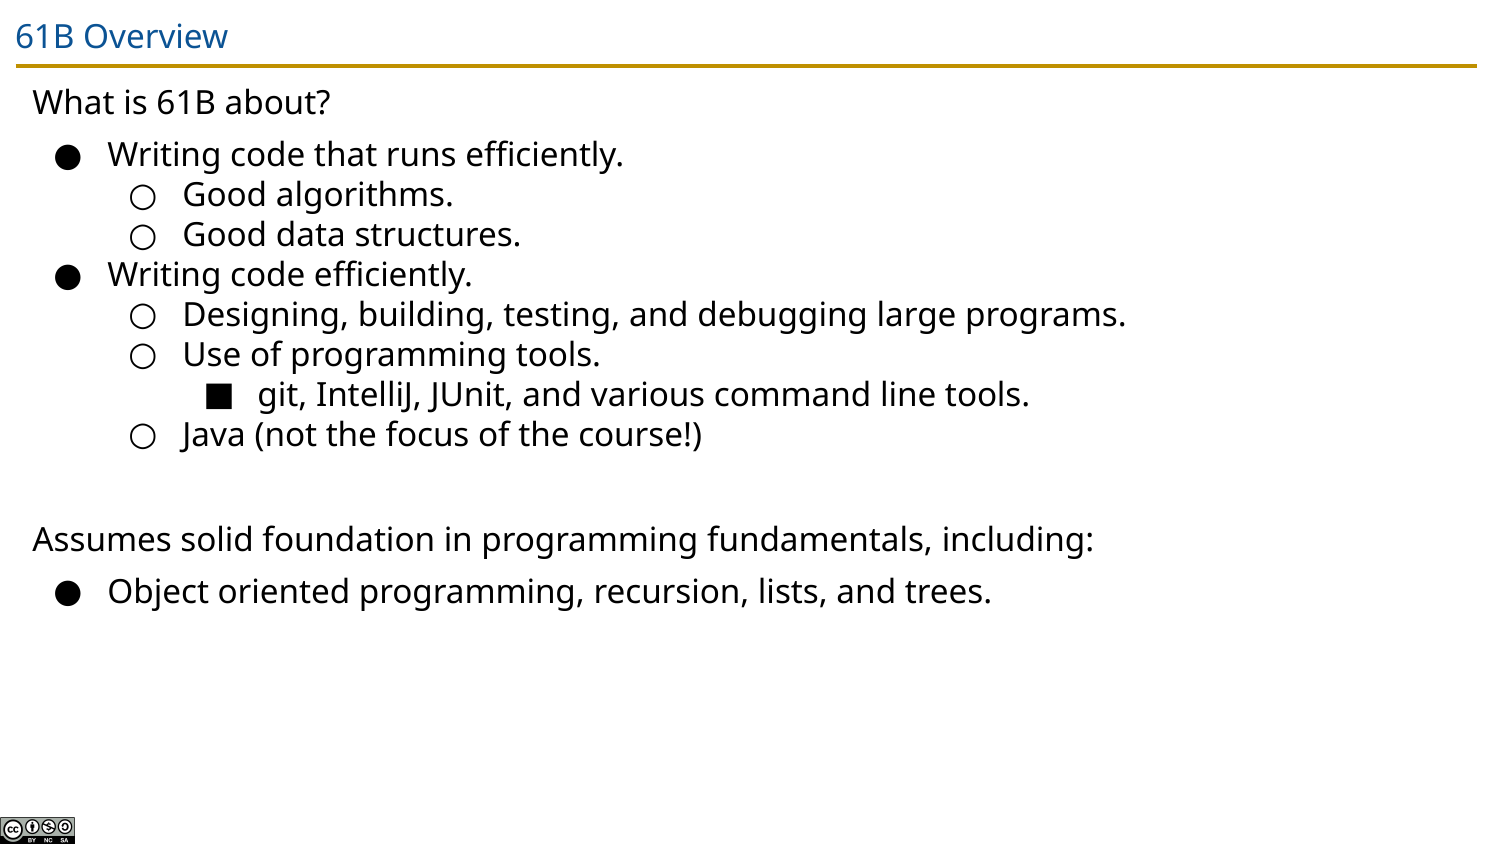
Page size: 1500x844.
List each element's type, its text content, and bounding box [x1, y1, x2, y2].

list What is 61B about? Writing code that runs efficiently. Good algorithms. Good data structures. Writing code efficiently. Designing, building, testing, and debugging large programs. Use of programming tools. git, IntelliJ, JUnit, and various command line tools. Java (not the focus of the course!) Assumes solid foundation in programming fundamentals, including: Object oriented programming, recursion, lists, and trees. [17, 65, 1416, 627]
title 61B Overview [0, 0, 1398, 65]
picture [0, 817, 75, 844]
